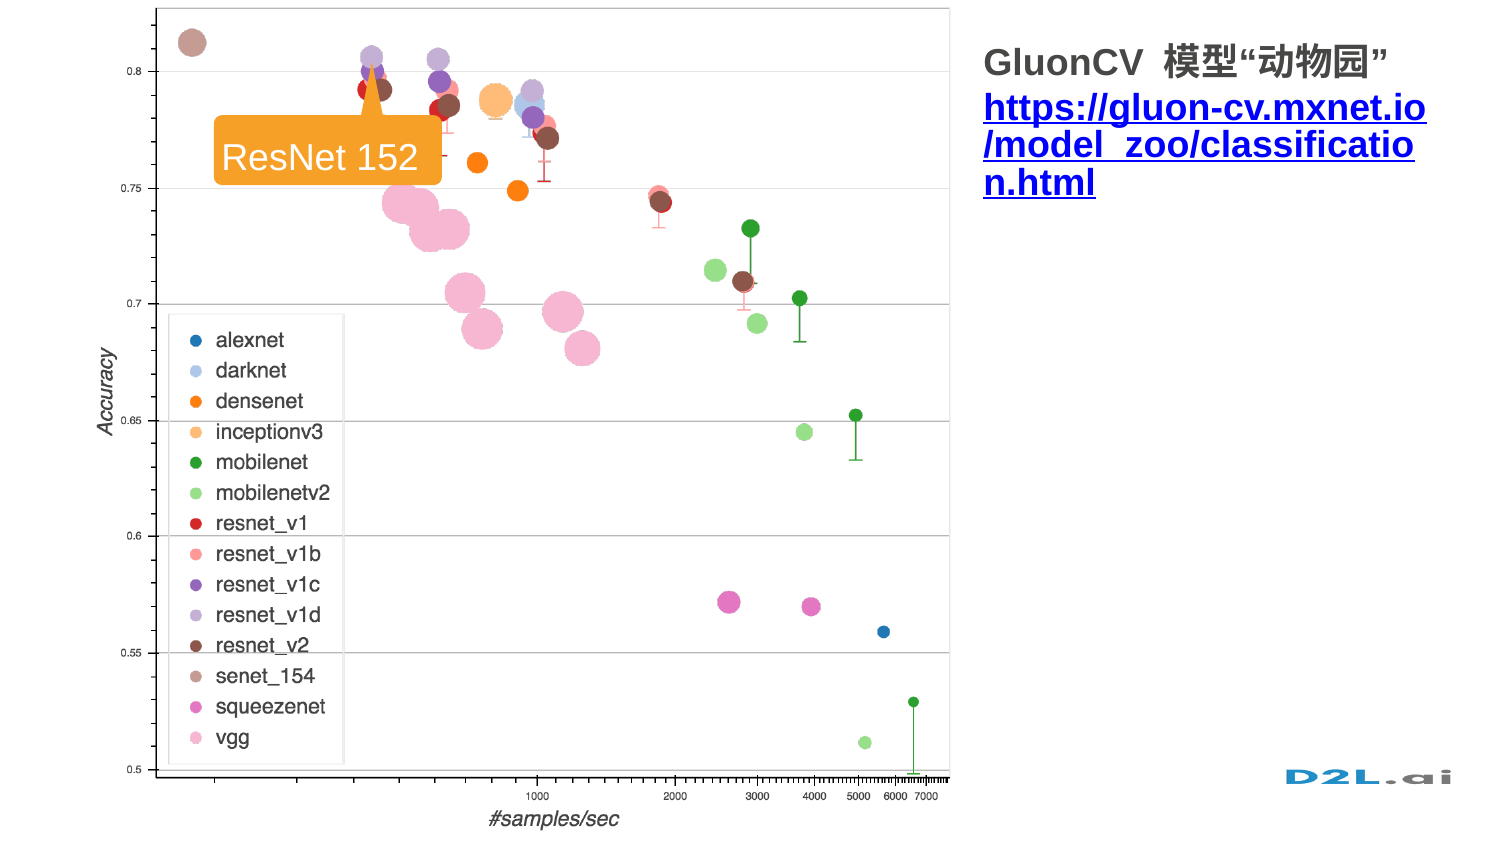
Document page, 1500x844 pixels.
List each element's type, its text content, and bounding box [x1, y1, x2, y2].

text_box GluonCV 模型“动物园” https://gluon-cv.mxnet.io/model_zoo/classification.html [975, 30, 1442, 135]
picture [86, 0, 955, 837]
picture [1284, 745, 1454, 806]
